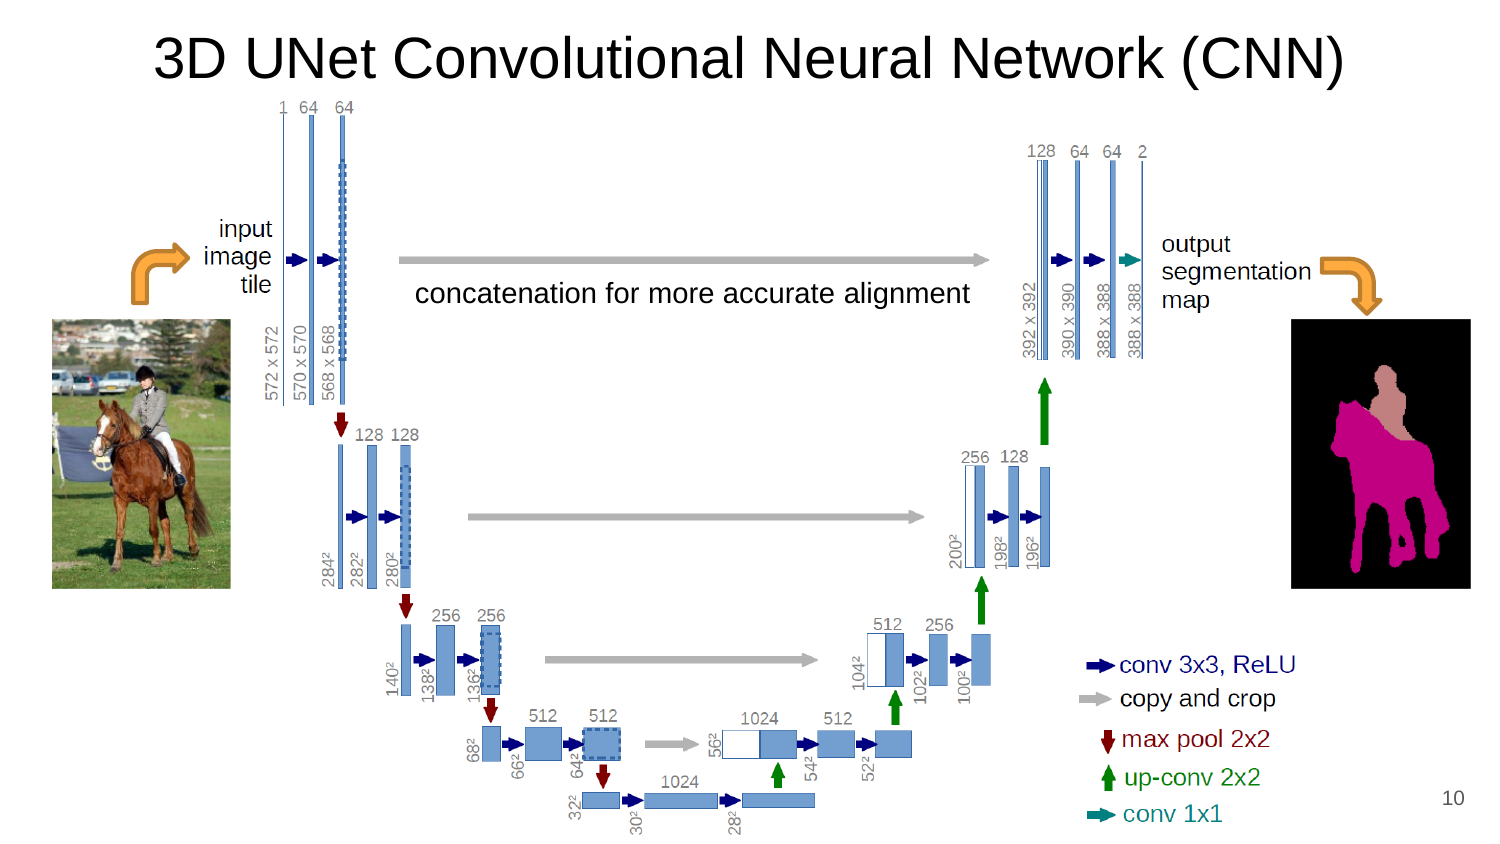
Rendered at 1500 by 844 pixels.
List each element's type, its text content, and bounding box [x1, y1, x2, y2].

title 3D UNet Convolutional Neural Network (CNN) [51, 4, 1449, 99]
slide_number 10 [1389, 764, 1480, 830]
text_box [131, 242, 185, 306]
text_box [1325, 256, 1383, 315]
picture [50, 91, 1476, 844]
